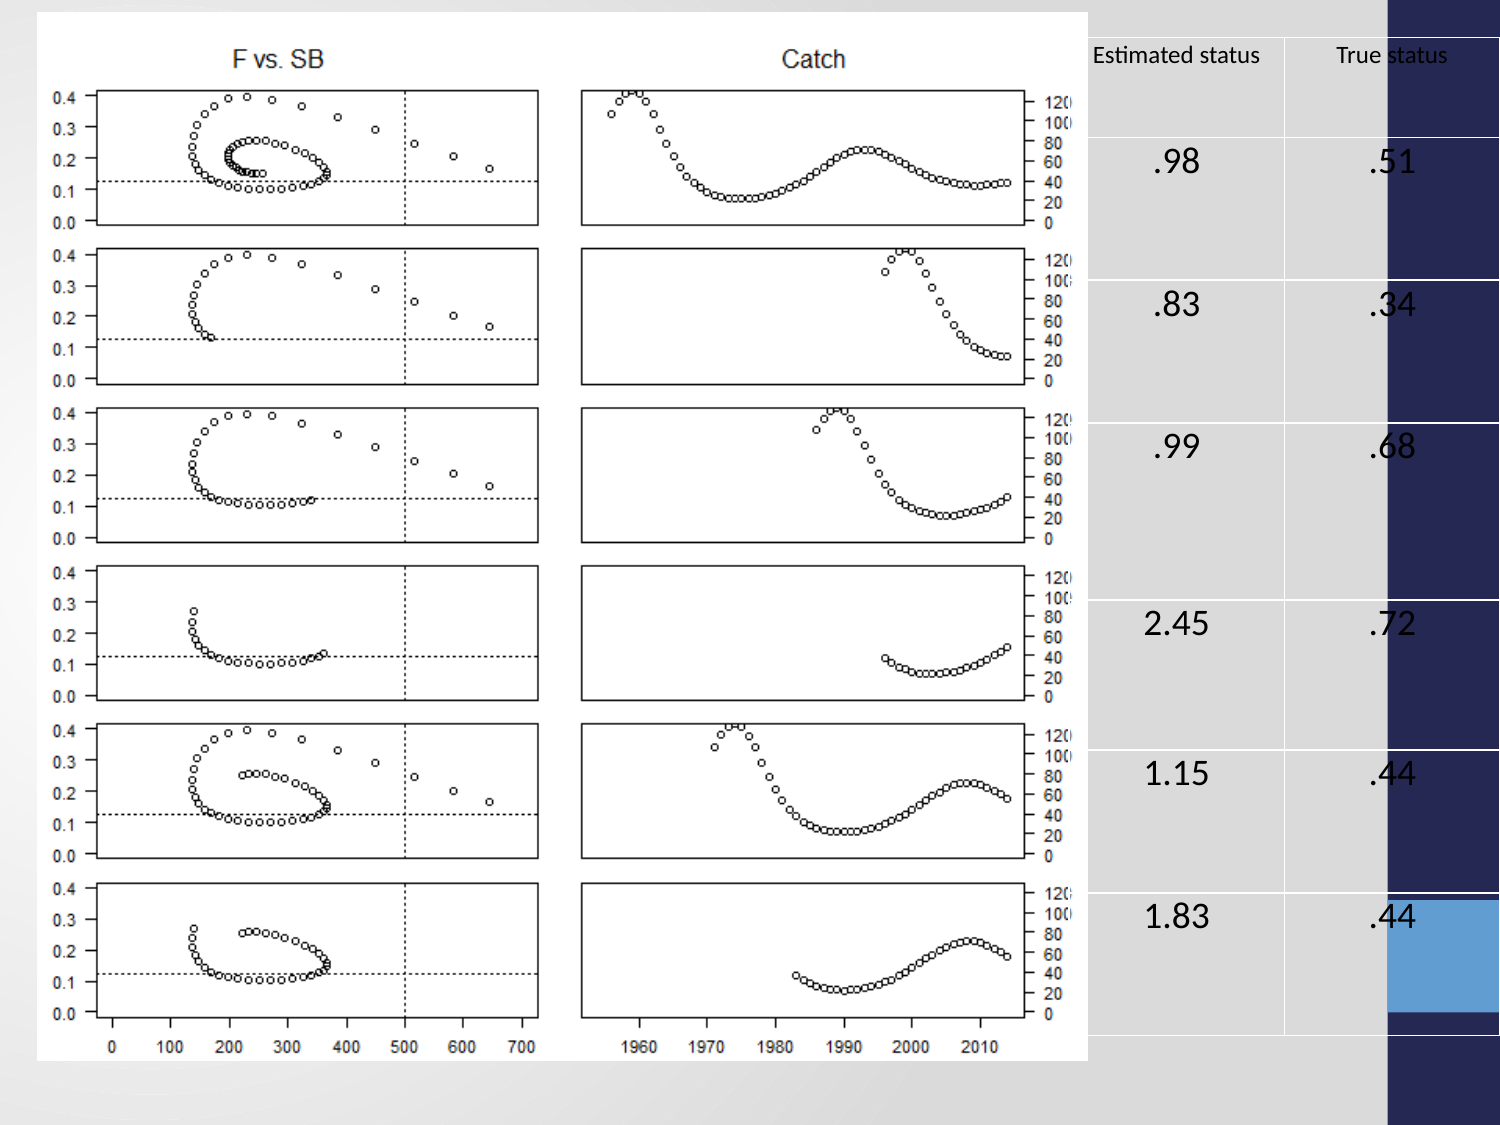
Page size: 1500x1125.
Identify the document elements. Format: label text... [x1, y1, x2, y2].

table_cell .44 [1285, 751, 1499, 892]
table_cell .83 [1099, 281, 1284, 422]
table_cell 2.45 [1099, 601, 1284, 749]
table_cell .72 [1285, 601, 1499, 749]
table_cell .34 [1285, 281, 1499, 422]
table_cell .51 [1285, 138, 1499, 279]
table_cell 1.15 [1099, 751, 1284, 892]
table_header True status [1285, 38, 1499, 137]
table_cell 1.83 [1099, 894, 1284, 1035]
table_cell .44 [1285, 894, 1499, 1035]
table_cell .68 [1285, 424, 1499, 599]
picture [36, 11, 1088, 1062]
table_cell .98 [1099, 138, 1284, 279]
table_cell .99 [1099, 424, 1284, 599]
table_header Estimated status [1099, 38, 1284, 137]
